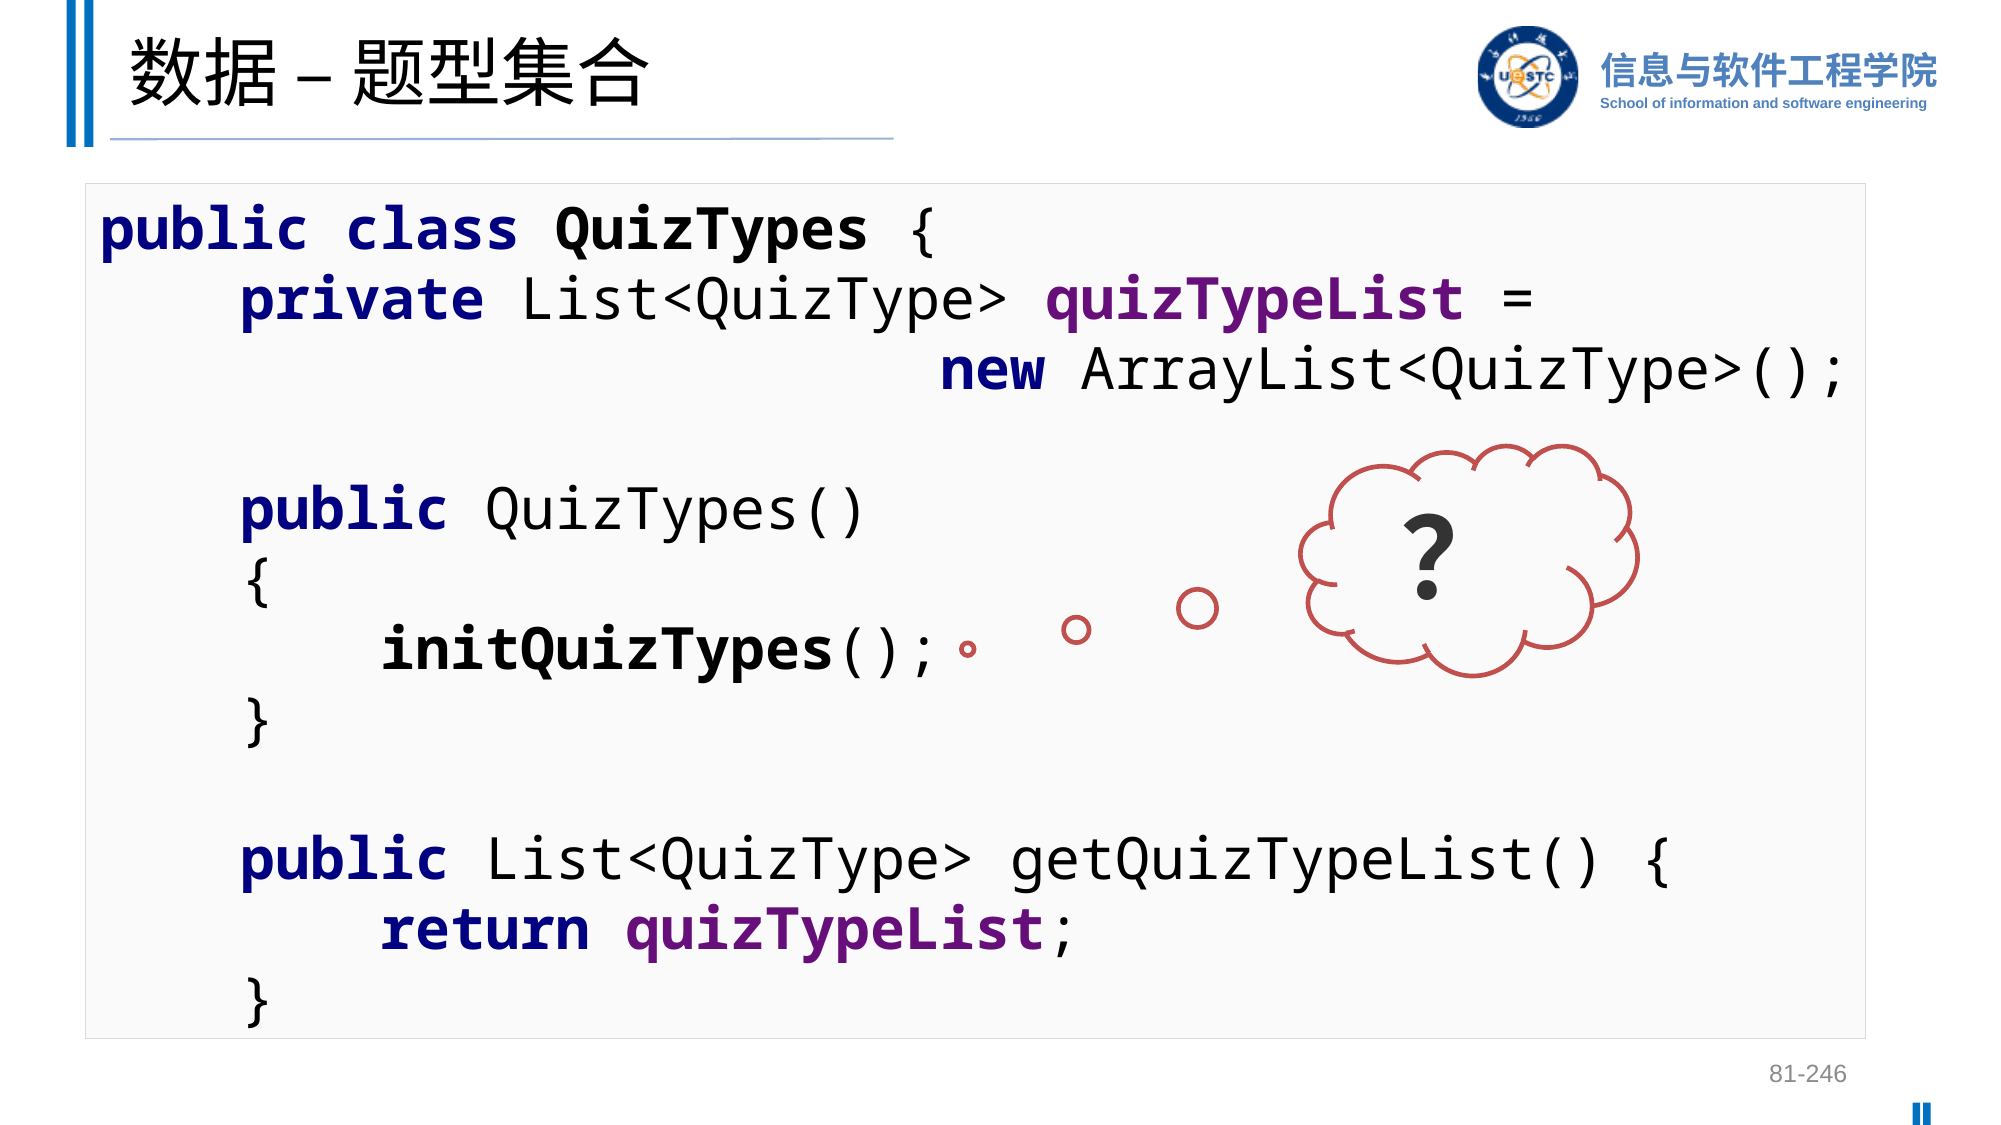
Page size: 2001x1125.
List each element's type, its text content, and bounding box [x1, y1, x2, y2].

text_box public class QuizTypes { private List<QuizType> quizTypeList = new ArrayList<QuizType>(); public QuizTypes() { initQuizTypes(); } public List<QuizType> getQuizTypeList() { return quizTypeList; } [85, 183, 1866, 1039]
title 数据 – 题型集合 [113, 10, 1839, 143]
text_box ？ [1300, 446, 1638, 677]
text_box ？ [1063, 617, 1090, 643]
text_box ？ [961, 642, 975, 656]
text_box ？ [1178, 589, 1217, 628]
slide_number 81-246 [1412, 1042, 1863, 1103]
